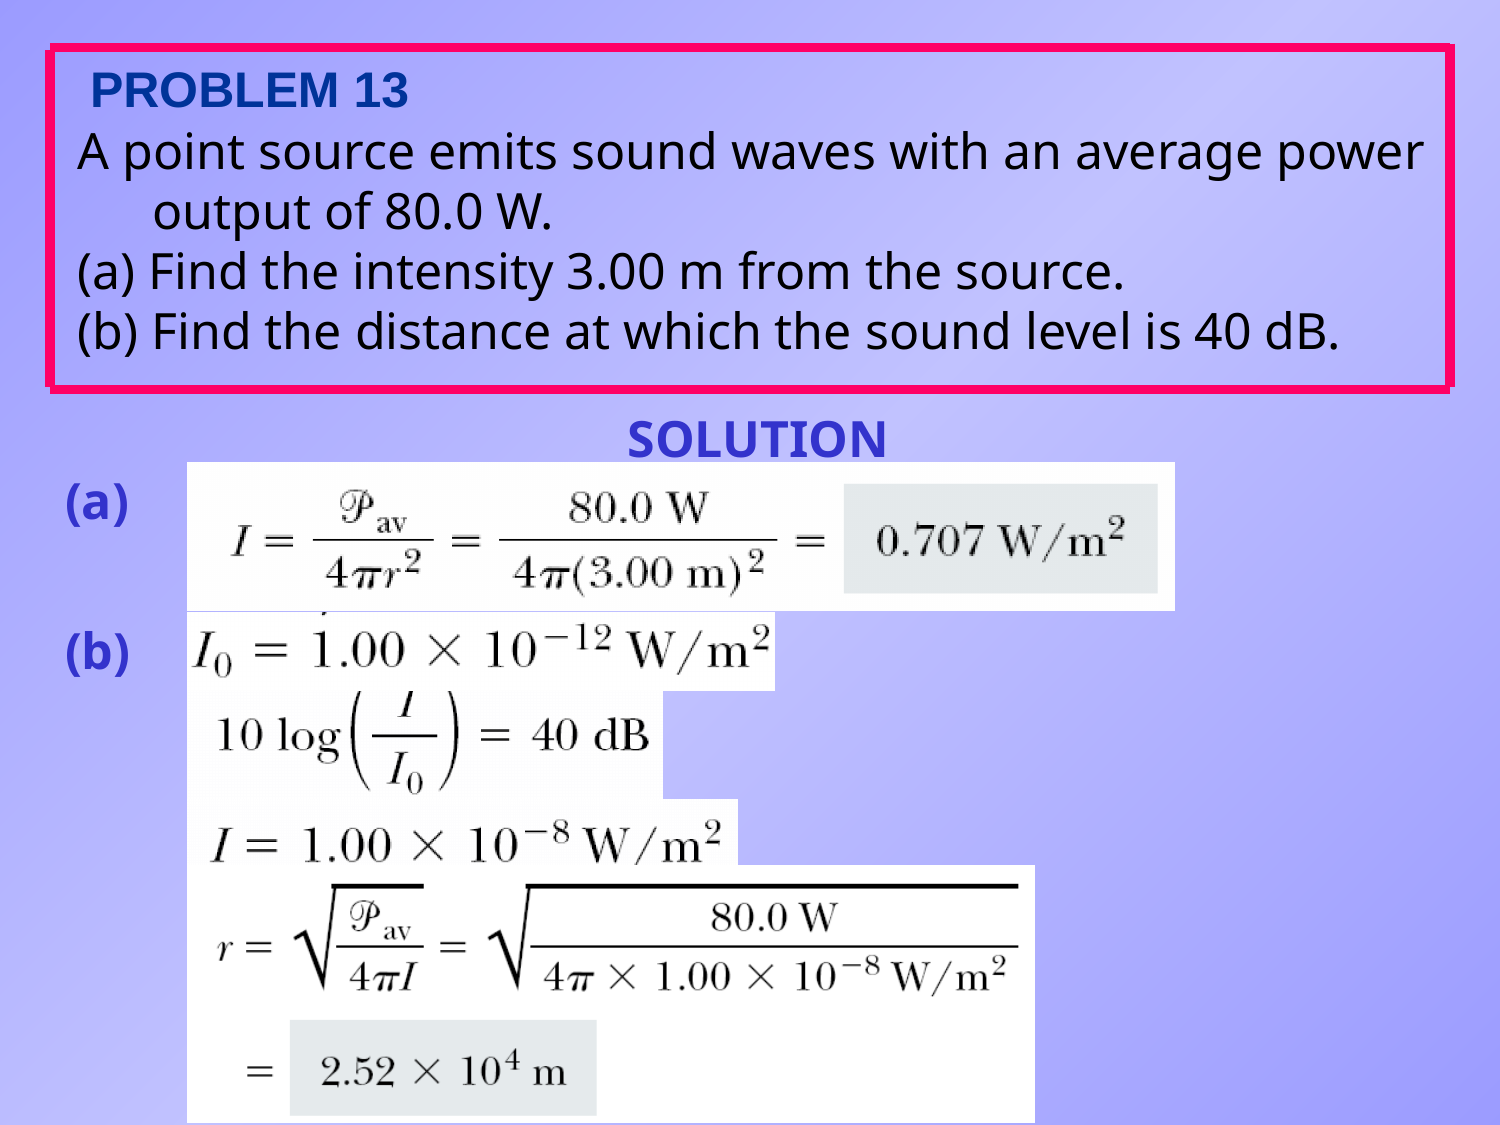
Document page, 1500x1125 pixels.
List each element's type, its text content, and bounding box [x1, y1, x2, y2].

picture [187, 462, 1176, 611]
text_box (b) [49, 612, 182, 688]
text_box SOLUTION [612, 399, 911, 460]
text_box PROBLEM 13 [74, 55, 425, 111]
text_box A point source emits sound waves with an average power output of 80.0 W. (a) Find the intensity 3.00 m from the source. (b) Find the distance at which the sound level is 40 dB. [62, 111, 1445, 367]
text_box (a) [49, 462, 185, 538]
picture [187, 612, 1036, 1124]
